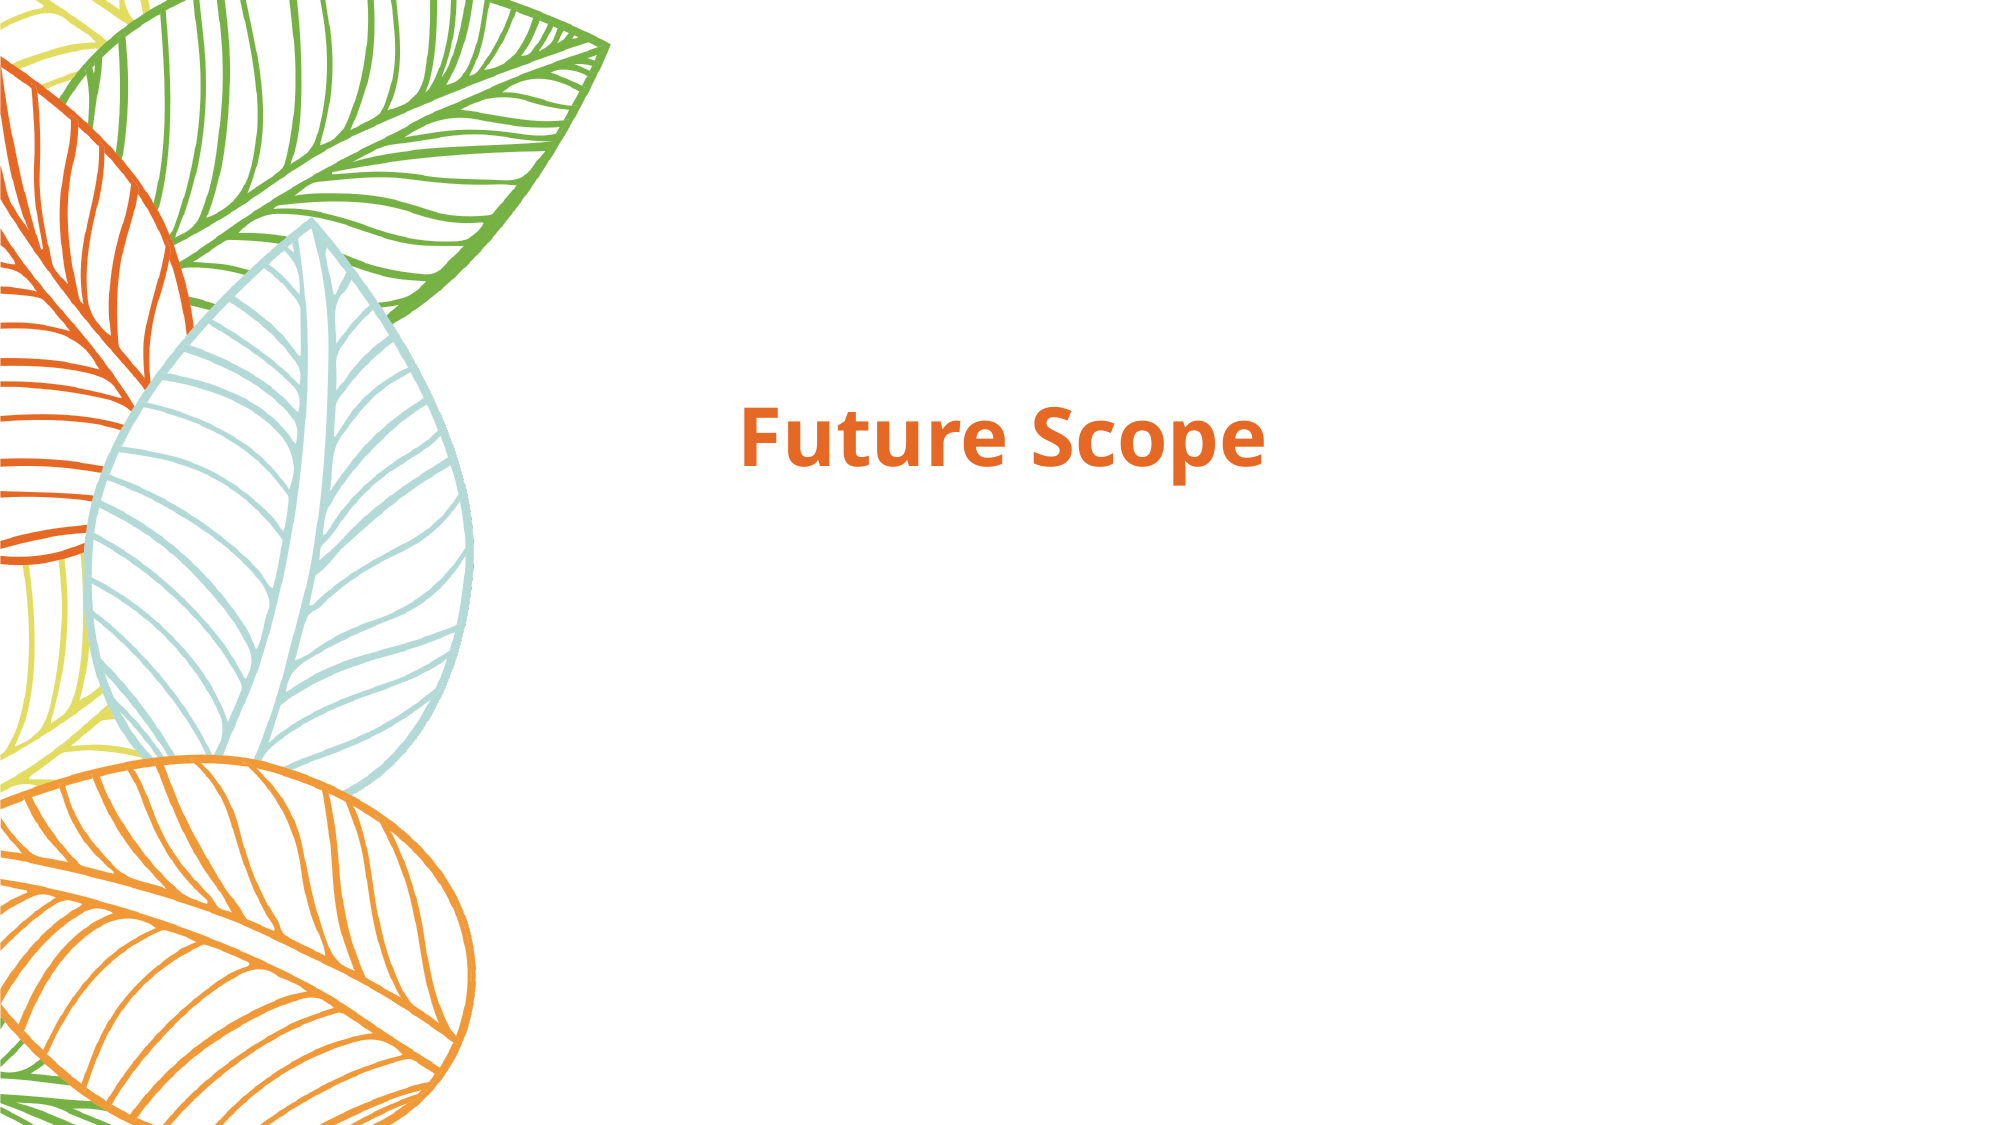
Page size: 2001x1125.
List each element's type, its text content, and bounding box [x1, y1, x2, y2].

picture [0, 0, 611, 1125]
title Future Scope [722, 388, 1907, 566]
